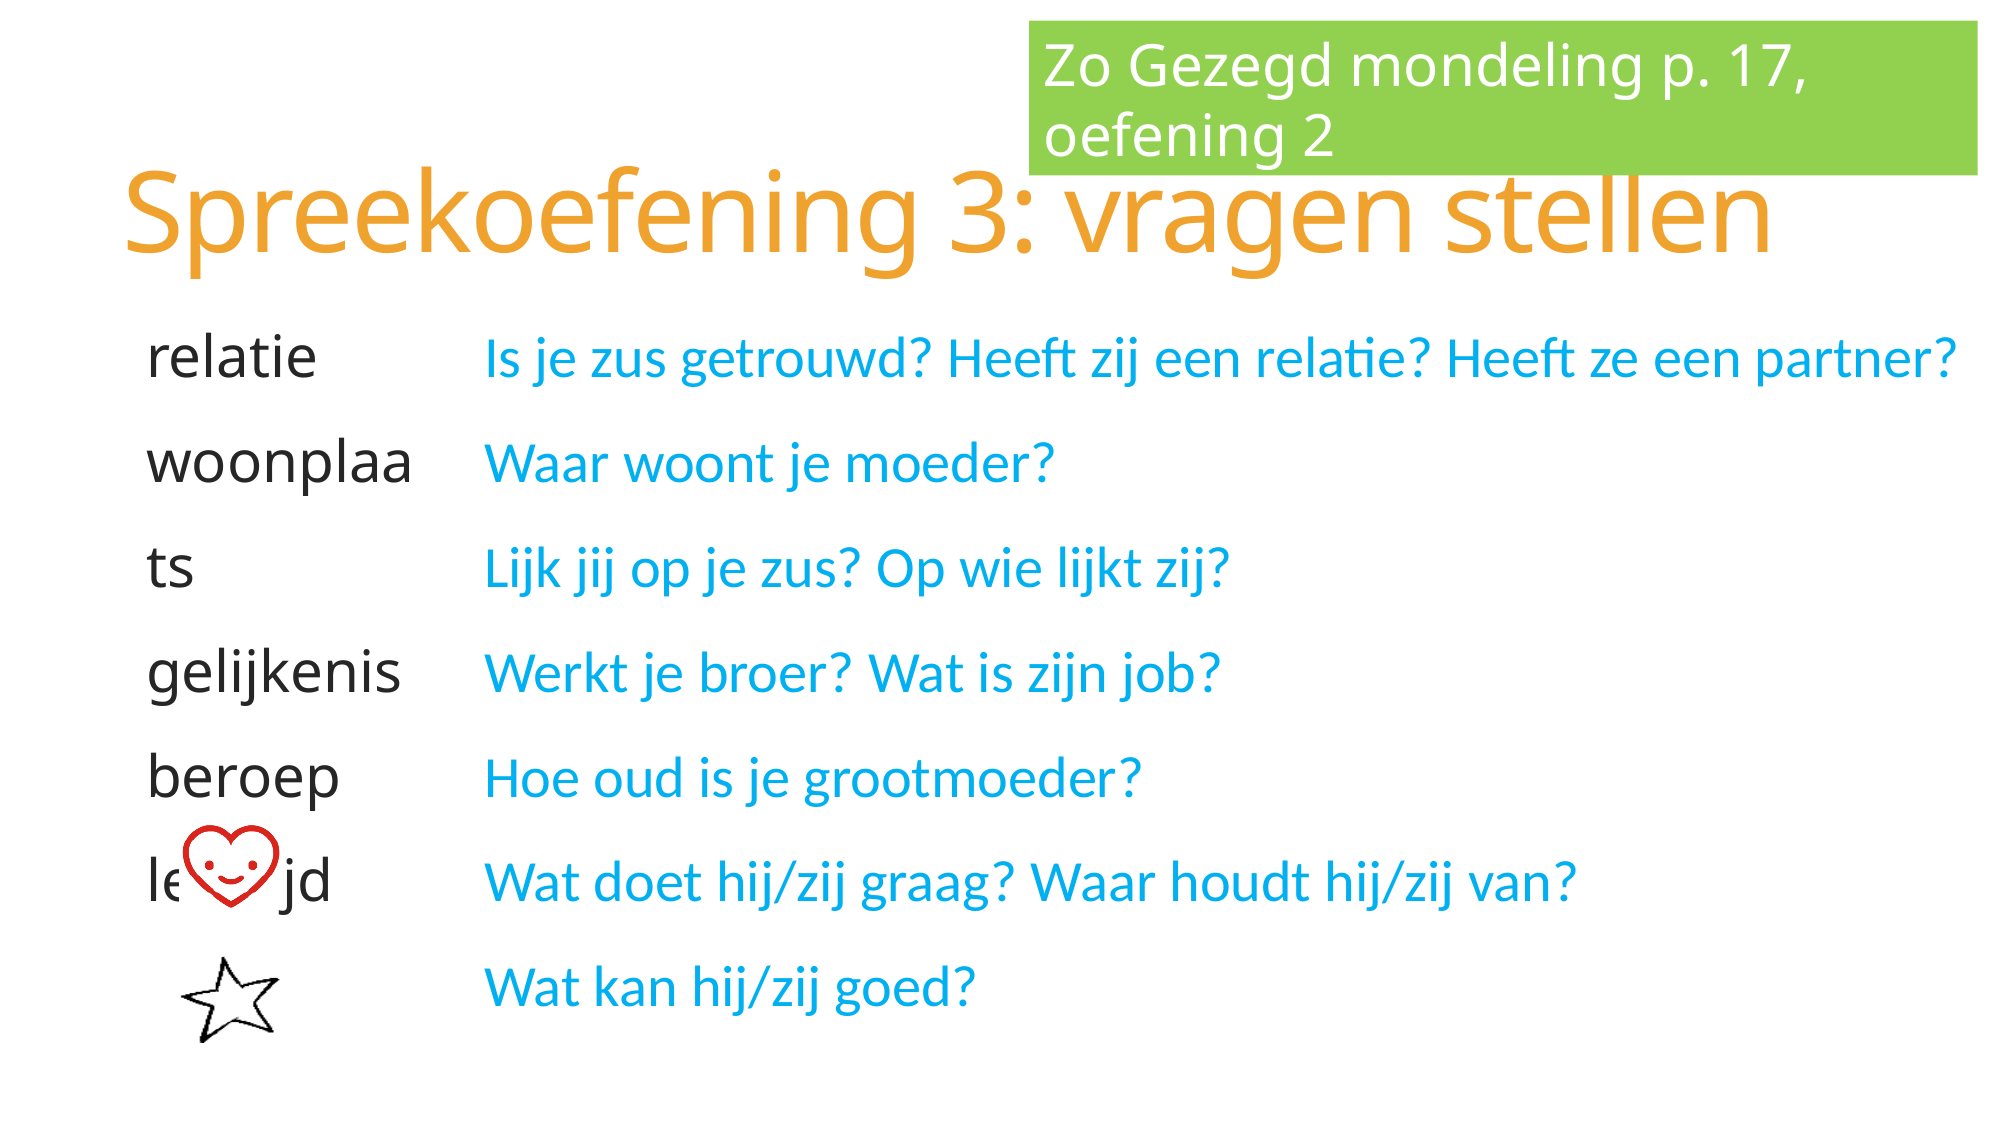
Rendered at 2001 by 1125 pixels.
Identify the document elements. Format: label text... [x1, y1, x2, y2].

picture [177, 956, 282, 1044]
text_box Spreekoefening 3: vragen stellen [107, 81, 1875, 354]
list relatie woonplaats gelijkenis beroep leeftijd [130, 354, 440, 1103]
picture [179, 822, 283, 910]
text_box Zo Gezegd mondeling p. 17, oefening 2 [1029, 20, 1978, 176]
text_box Is je zus getrouwd? Heeft zij een relatie? Heeft ze een partner? Waar woont je moeder? Lijk jij op je zus? Op wie lijkt zij? Werkt je broer? Wat is zijn job? Hoe oud is je grootmoeder? Wat doet hij/zij graag? Waar houdt hij/zij van? Wat kan hij/zij goed? [469, 277, 2000, 1103]
